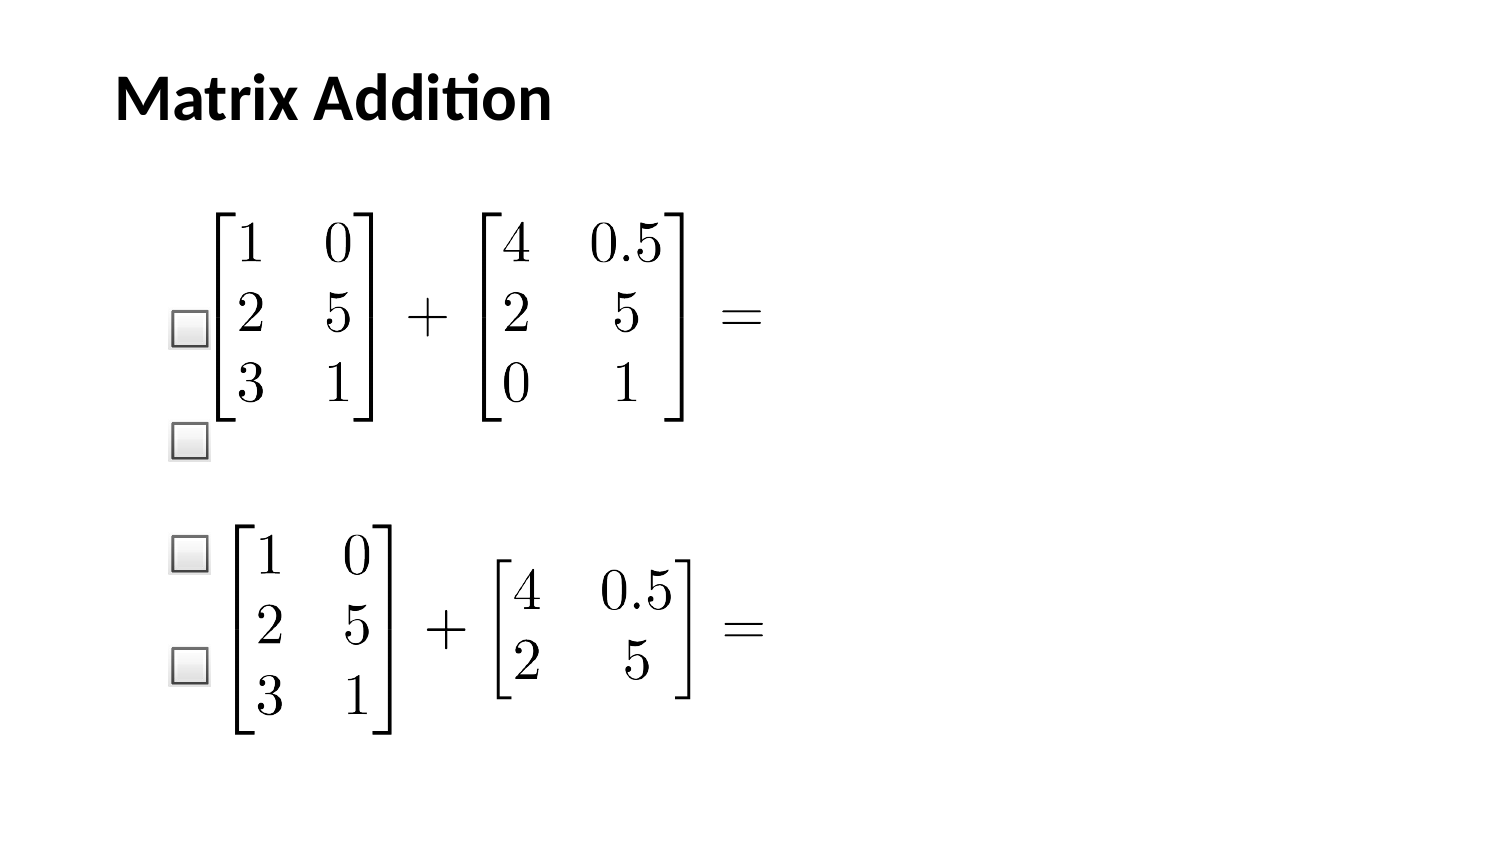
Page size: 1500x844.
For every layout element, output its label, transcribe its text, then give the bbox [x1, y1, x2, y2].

picture [216, 212, 761, 423]
picture [168, 644, 211, 687]
text_box Matrix Addition [99, 46, 1375, 142]
picture [168, 307, 211, 350]
picture [168, 419, 211, 462]
picture [168, 532, 211, 575]
picture [235, 524, 763, 735]
